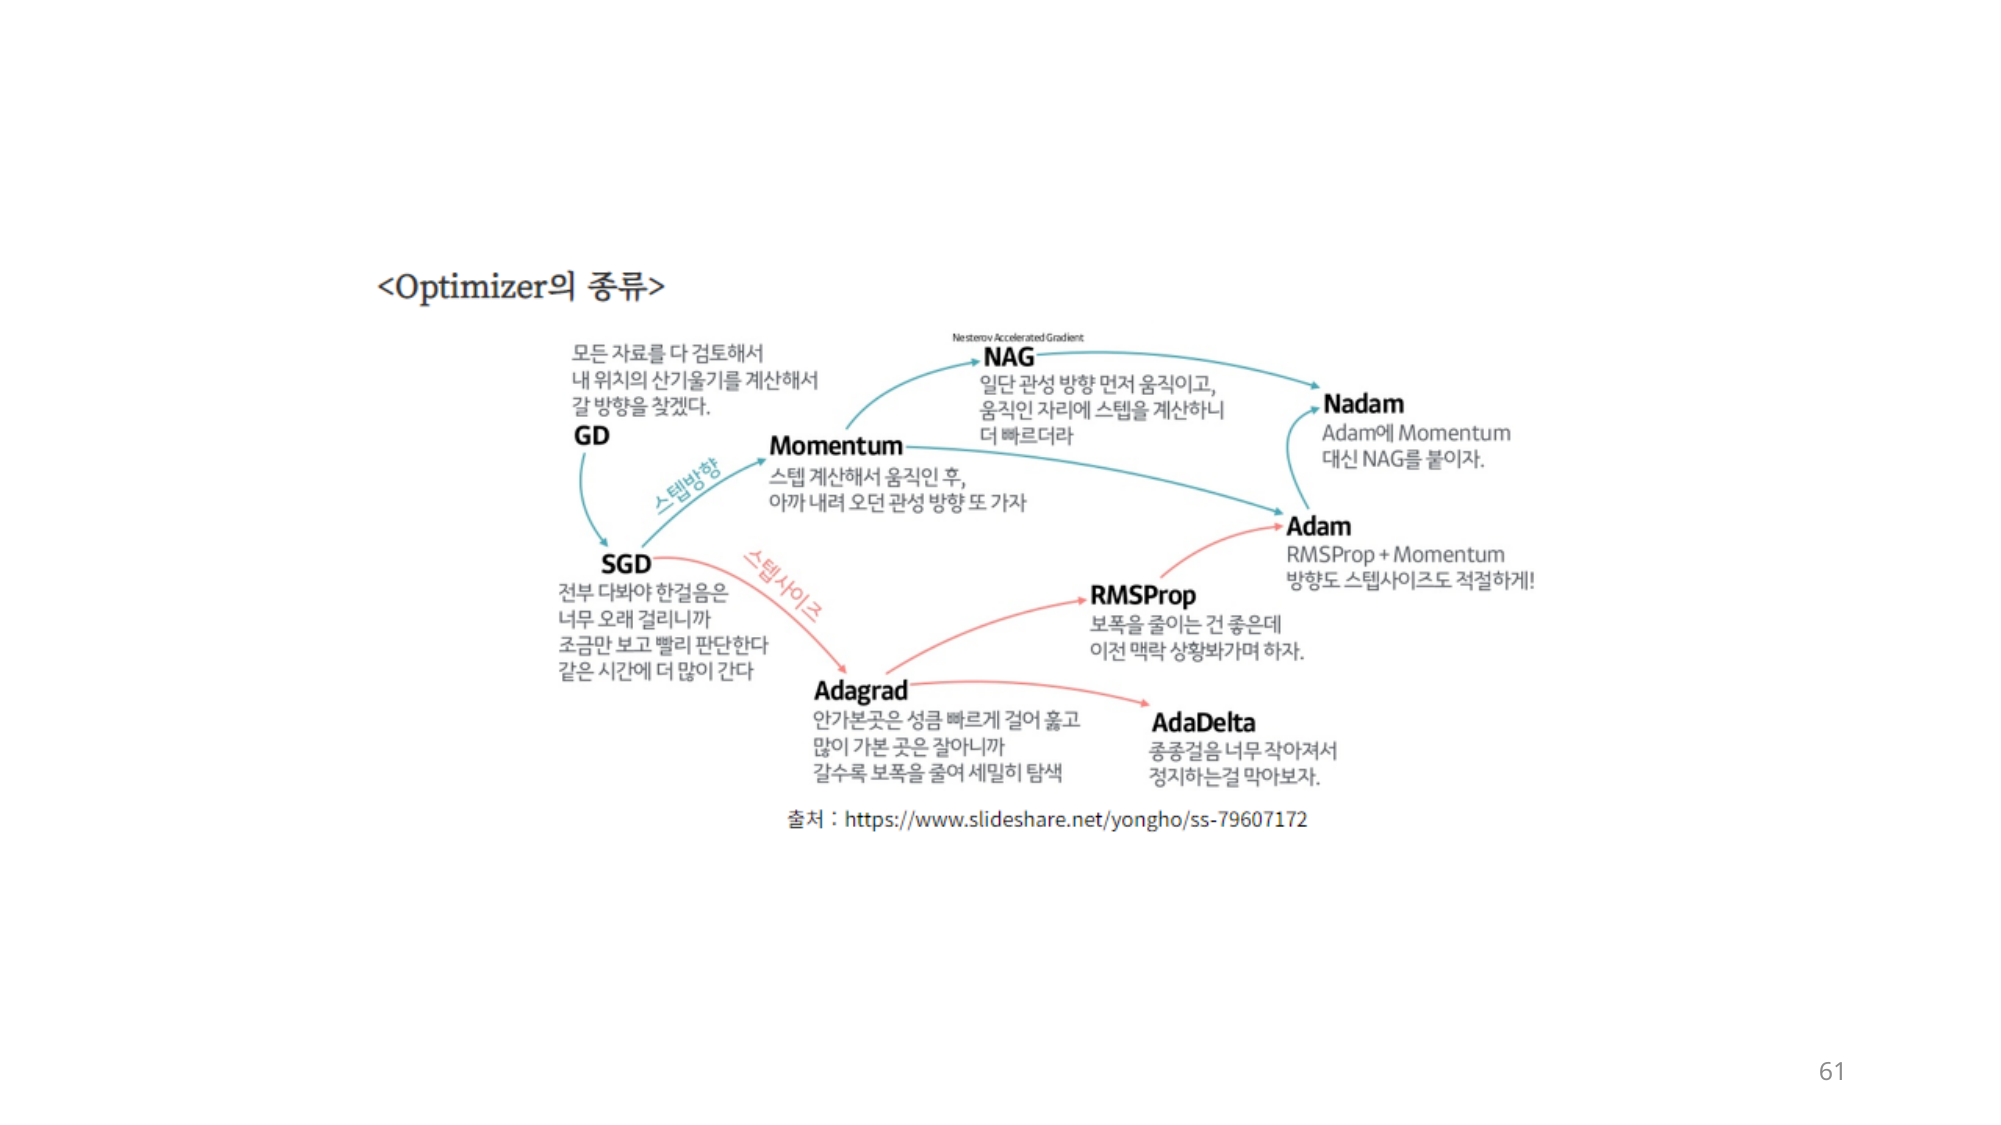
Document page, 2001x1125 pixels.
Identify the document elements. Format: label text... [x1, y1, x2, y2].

picture [353, 240, 1606, 863]
slide_number 61 [1412, 1042, 1863, 1103]
